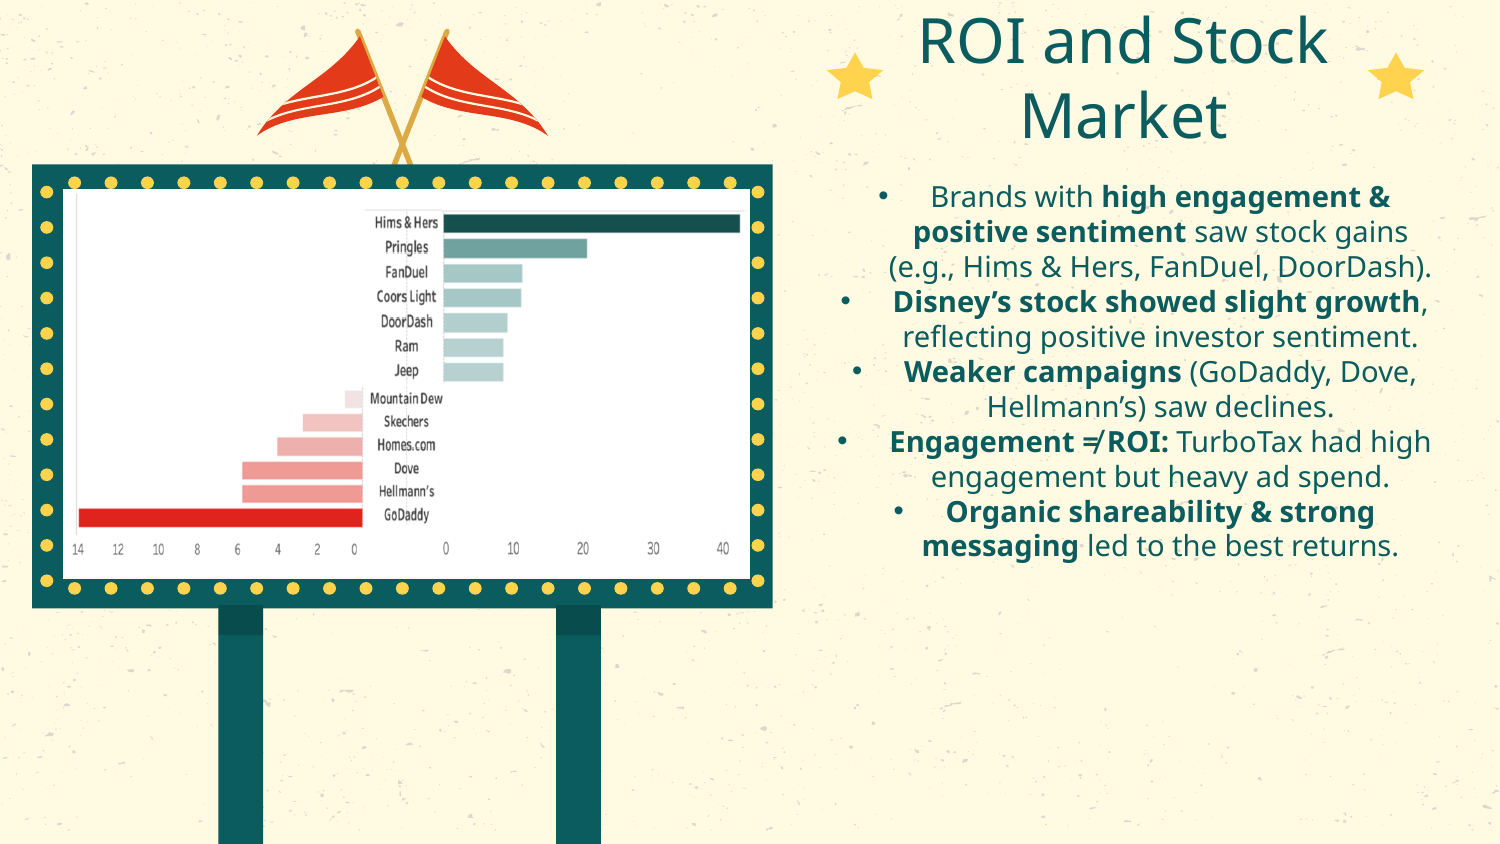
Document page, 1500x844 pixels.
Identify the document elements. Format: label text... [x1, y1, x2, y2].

title ROI and Stock Market [836, 0, 1411, 50]
picture [62, 189, 751, 579]
title ROI and Stock Market [836, 107, 1411, 161]
subtitle Brands with high engagement & positive sentiment saw stock gains (e.g., Hims & Hers, FanDuel, DoorDash). Disney’s stock showed slight growth, reflecting positive investor sentiment. Weaker campaigns (GoDaddy, Dove, Hellmann’s) saw declines. Engagement ≠ ROI: TurboTax had high engagement but heavy ad spend. Organic shareability & strong messaging led to the best returns. [802, 172, 1444, 650]
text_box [826, 52, 1425, 100]
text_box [31, 15, 773, 844]
